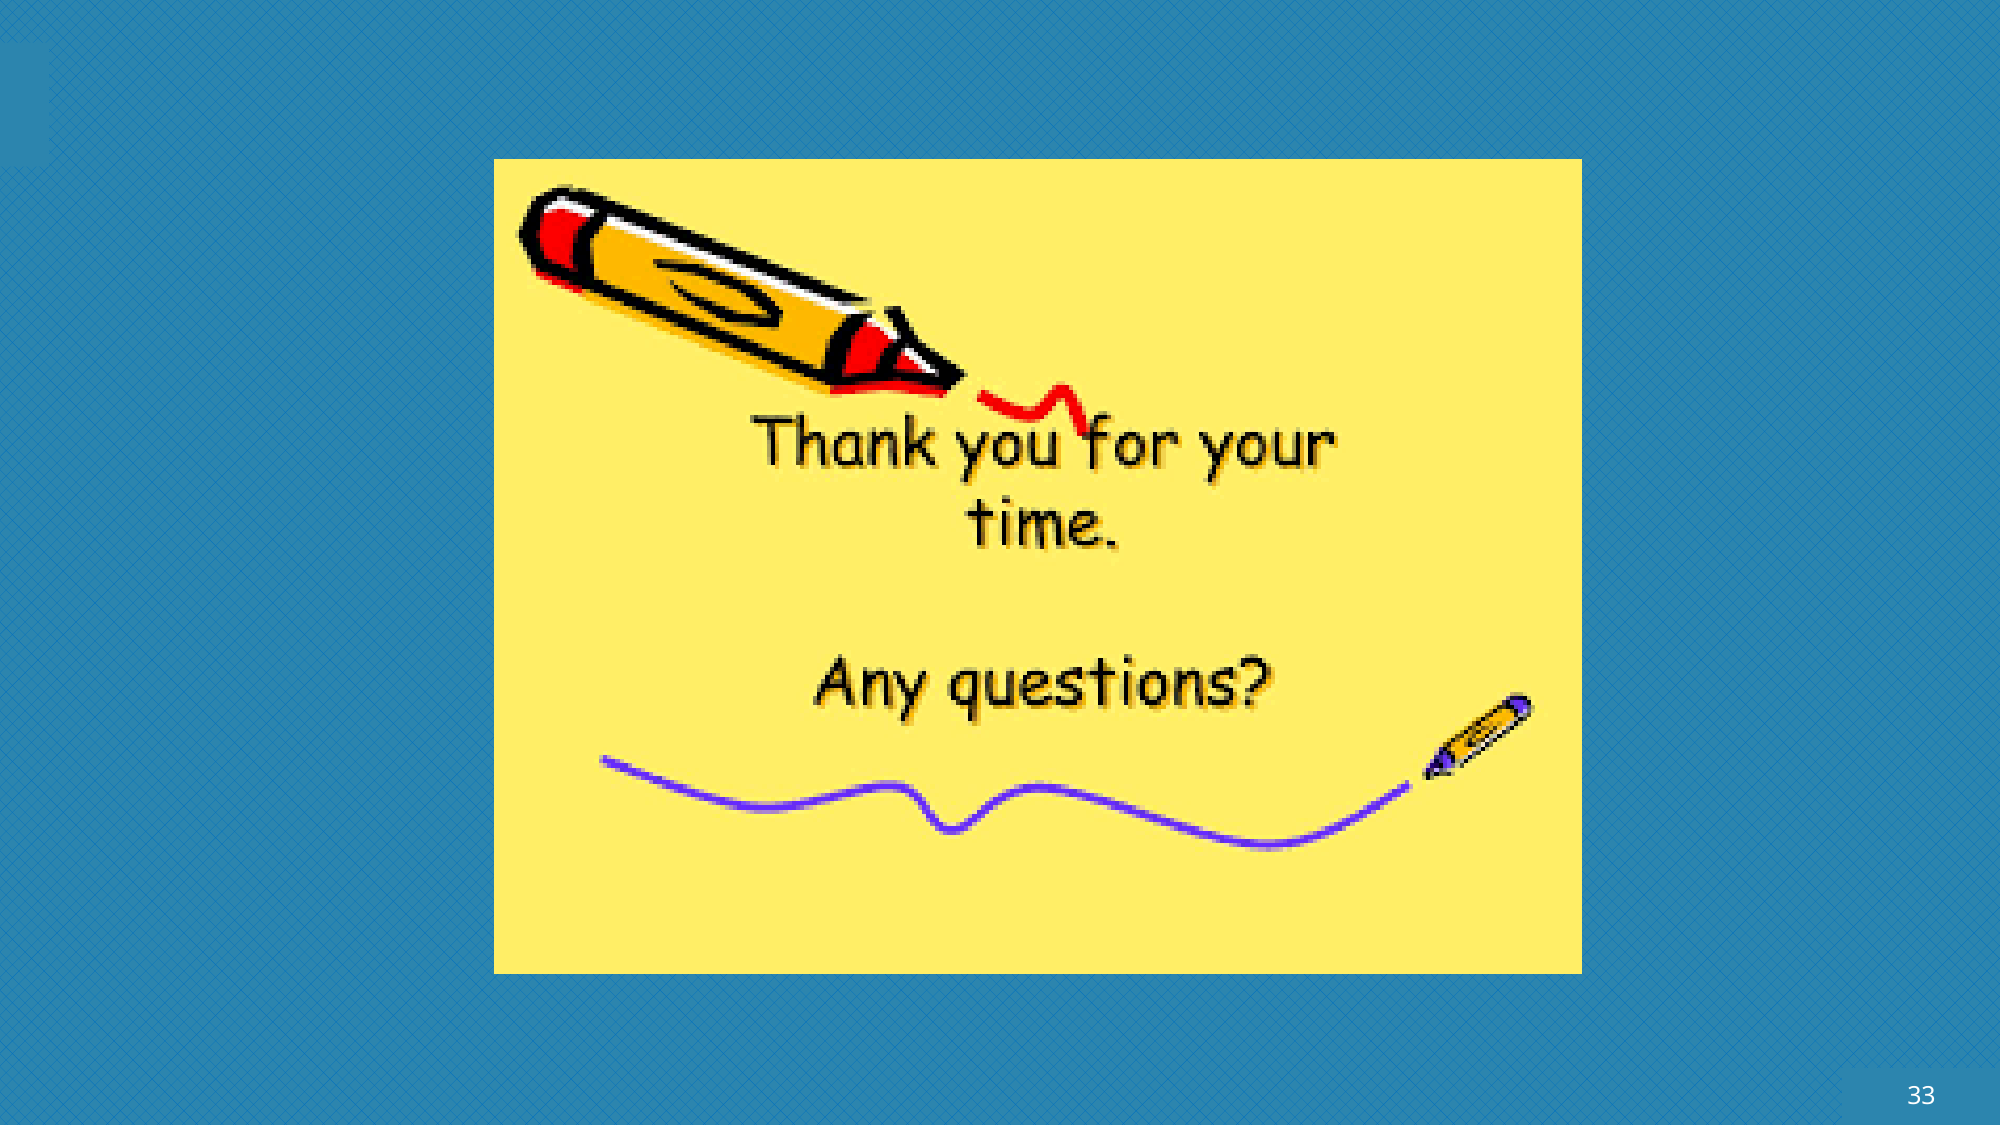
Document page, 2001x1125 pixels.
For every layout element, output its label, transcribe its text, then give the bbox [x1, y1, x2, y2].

slide_number 33 [1889, 1079, 1951, 1114]
picture [494, 159, 1582, 974]
